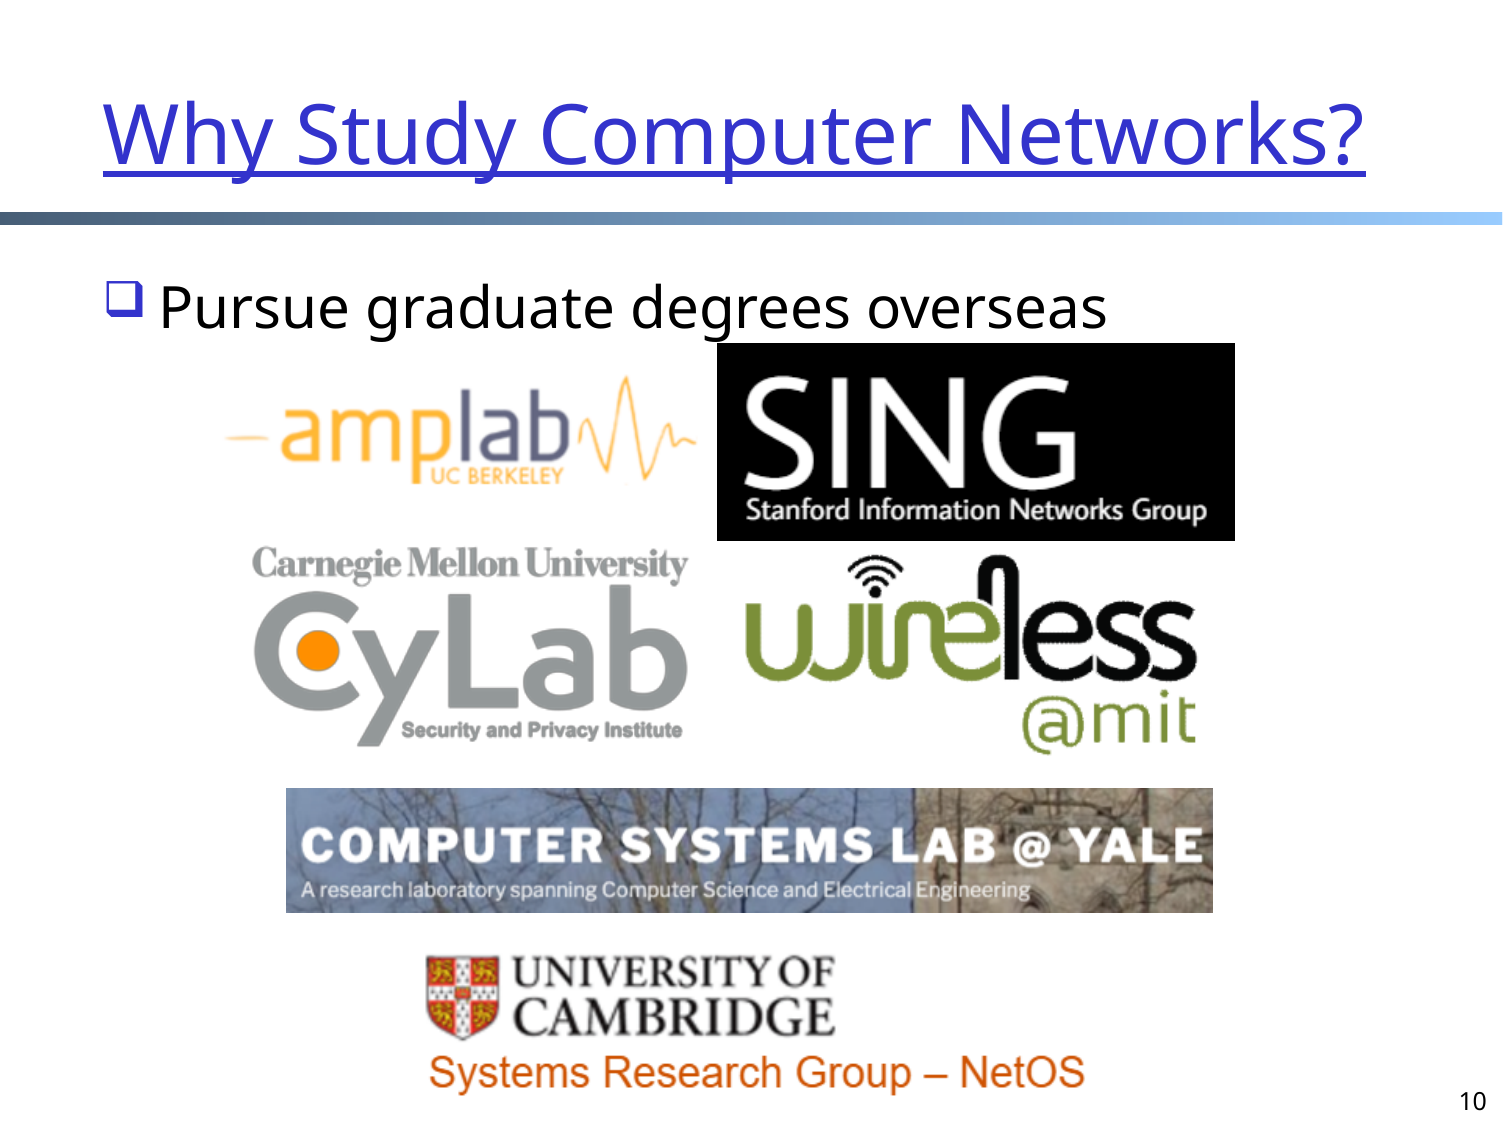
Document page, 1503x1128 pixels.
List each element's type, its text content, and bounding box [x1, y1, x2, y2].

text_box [418, 929, 1096, 1102]
picture [286, 788, 1213, 914]
picture [205, 263, 715, 759]
list Pursue graduate degrees overseas [87, 263, 1365, 1027]
slide_number 10 [1151, 1051, 1503, 1128]
picture [716, 342, 1235, 541]
picture [725, 542, 1213, 776]
title Why Study Computer Networks? [87, 37, 1427, 226]
